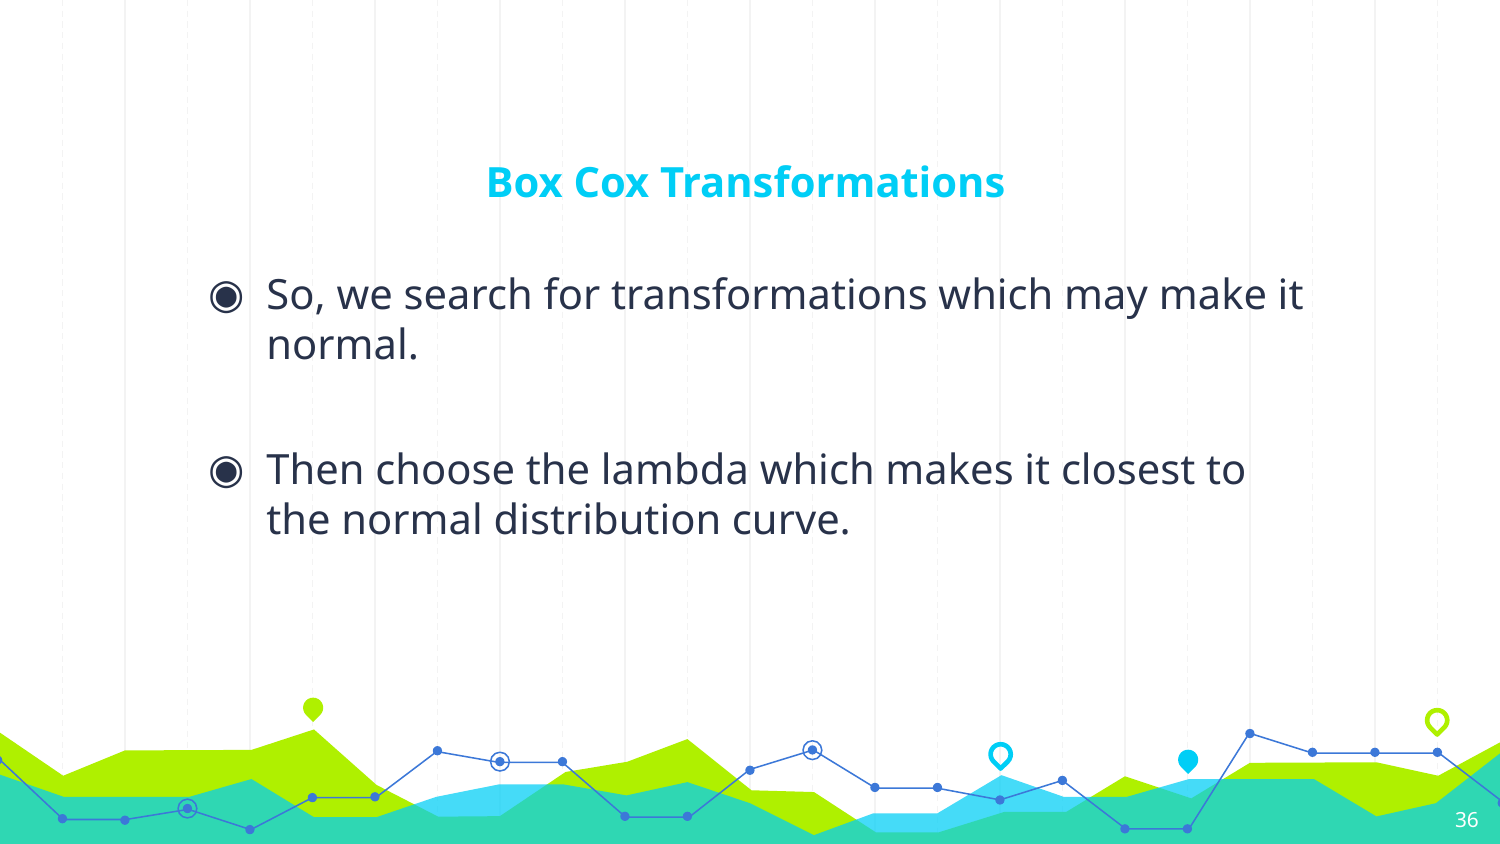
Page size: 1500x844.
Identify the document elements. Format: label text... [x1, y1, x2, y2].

slide_number 36 [1403, 791, 1494, 844]
title Box Cox Transformations [171, 103, 1320, 222]
